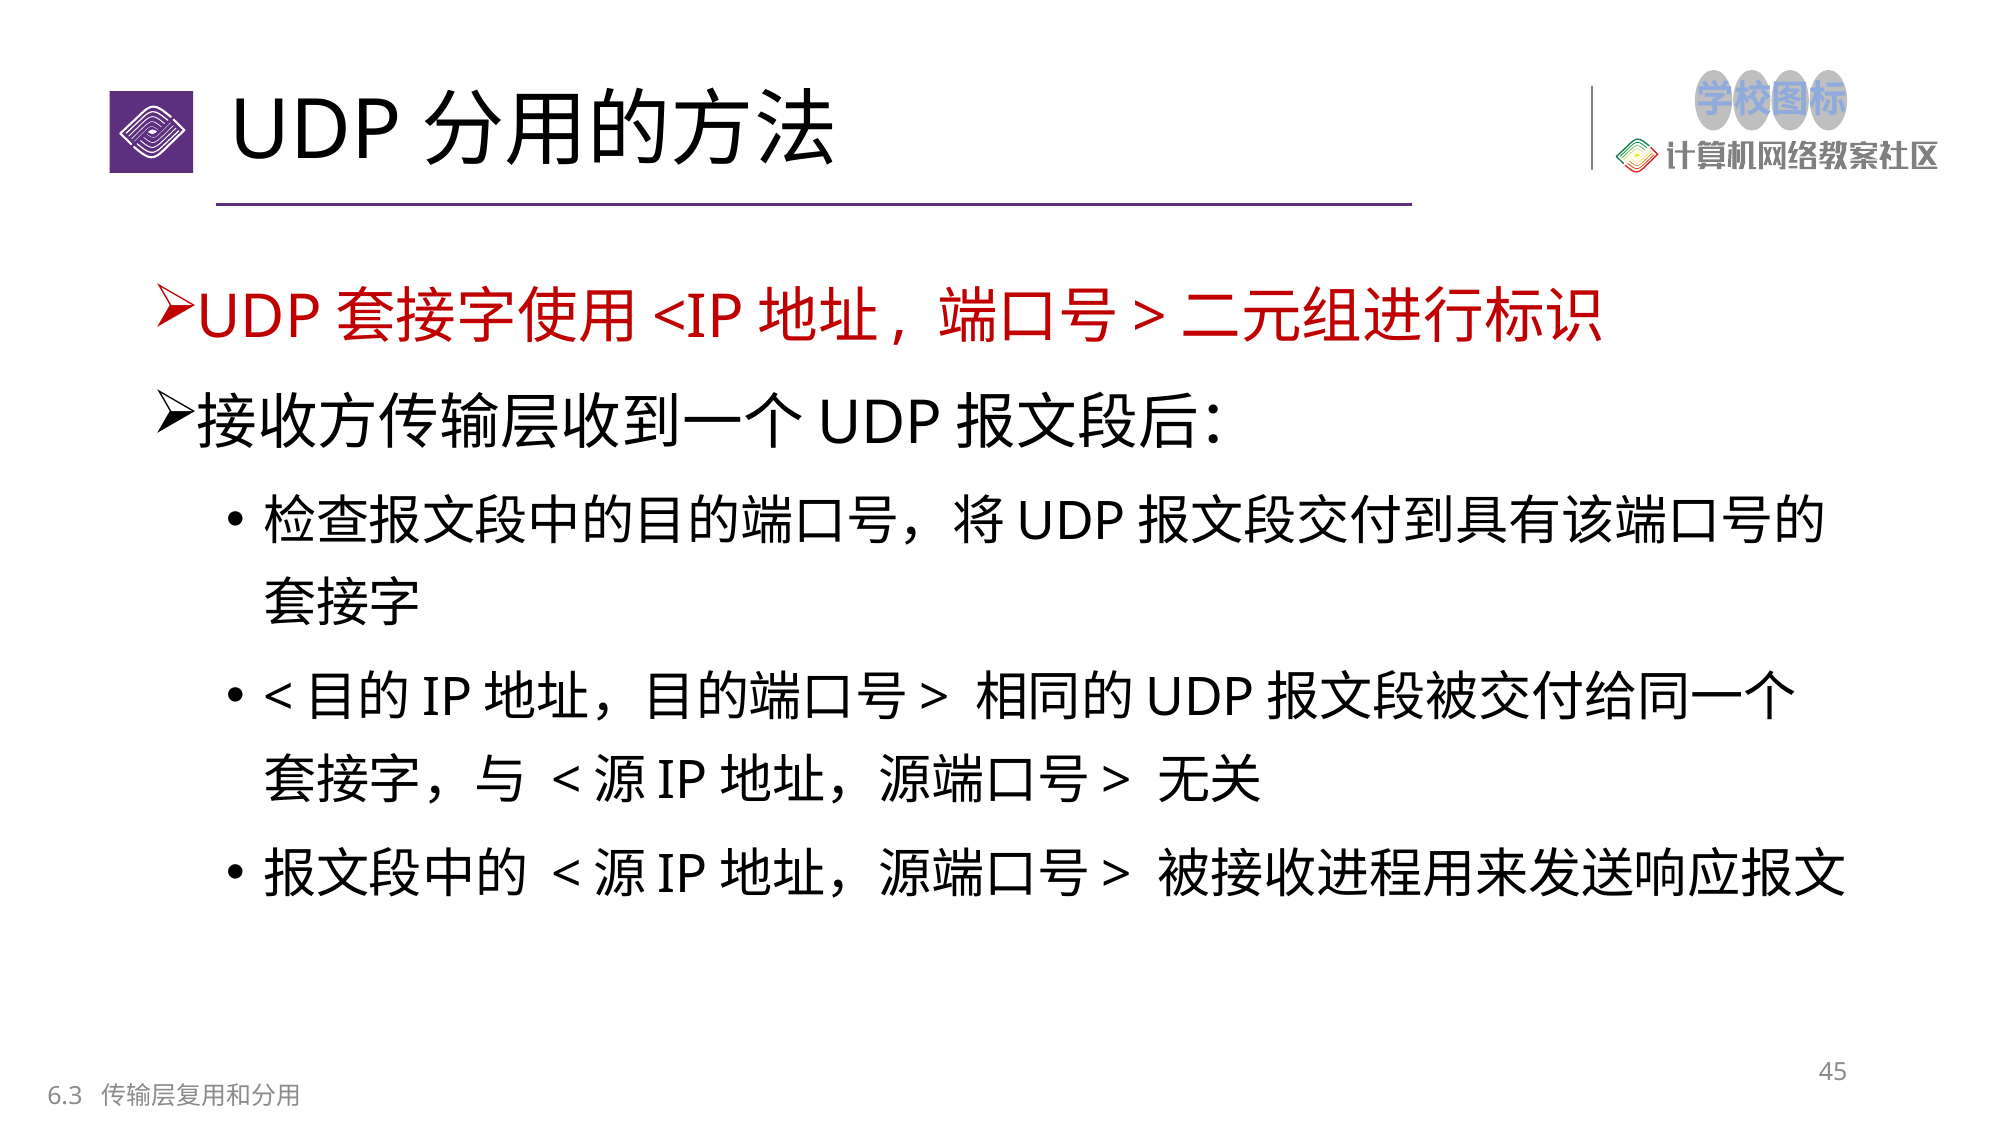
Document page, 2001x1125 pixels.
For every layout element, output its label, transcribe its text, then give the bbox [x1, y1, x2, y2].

title UDP分用的方法 [214, 59, 1564, 205]
slide_number 6.3 传输层复用和分用 [32, 1064, 483, 1125]
slide_number 45 [1412, 1042, 1863, 1103]
list UDP套接字使用<IP地址, 端口号>二元组进行标识 接收方传输层收到一个UDP报文段后： 检查报文段中的目的端口号，将UDP报文段交付到具有该端口号的套接字 <目的IP地址，目的端口号> 相同的UDP报文段被交付给同一个套接字，与 <源IP地址，源端口号> 无关 报文段中的 <源IP地址，源端口号> 被接收进程用来发送响应报文 [137, 247, 1863, 1001]
